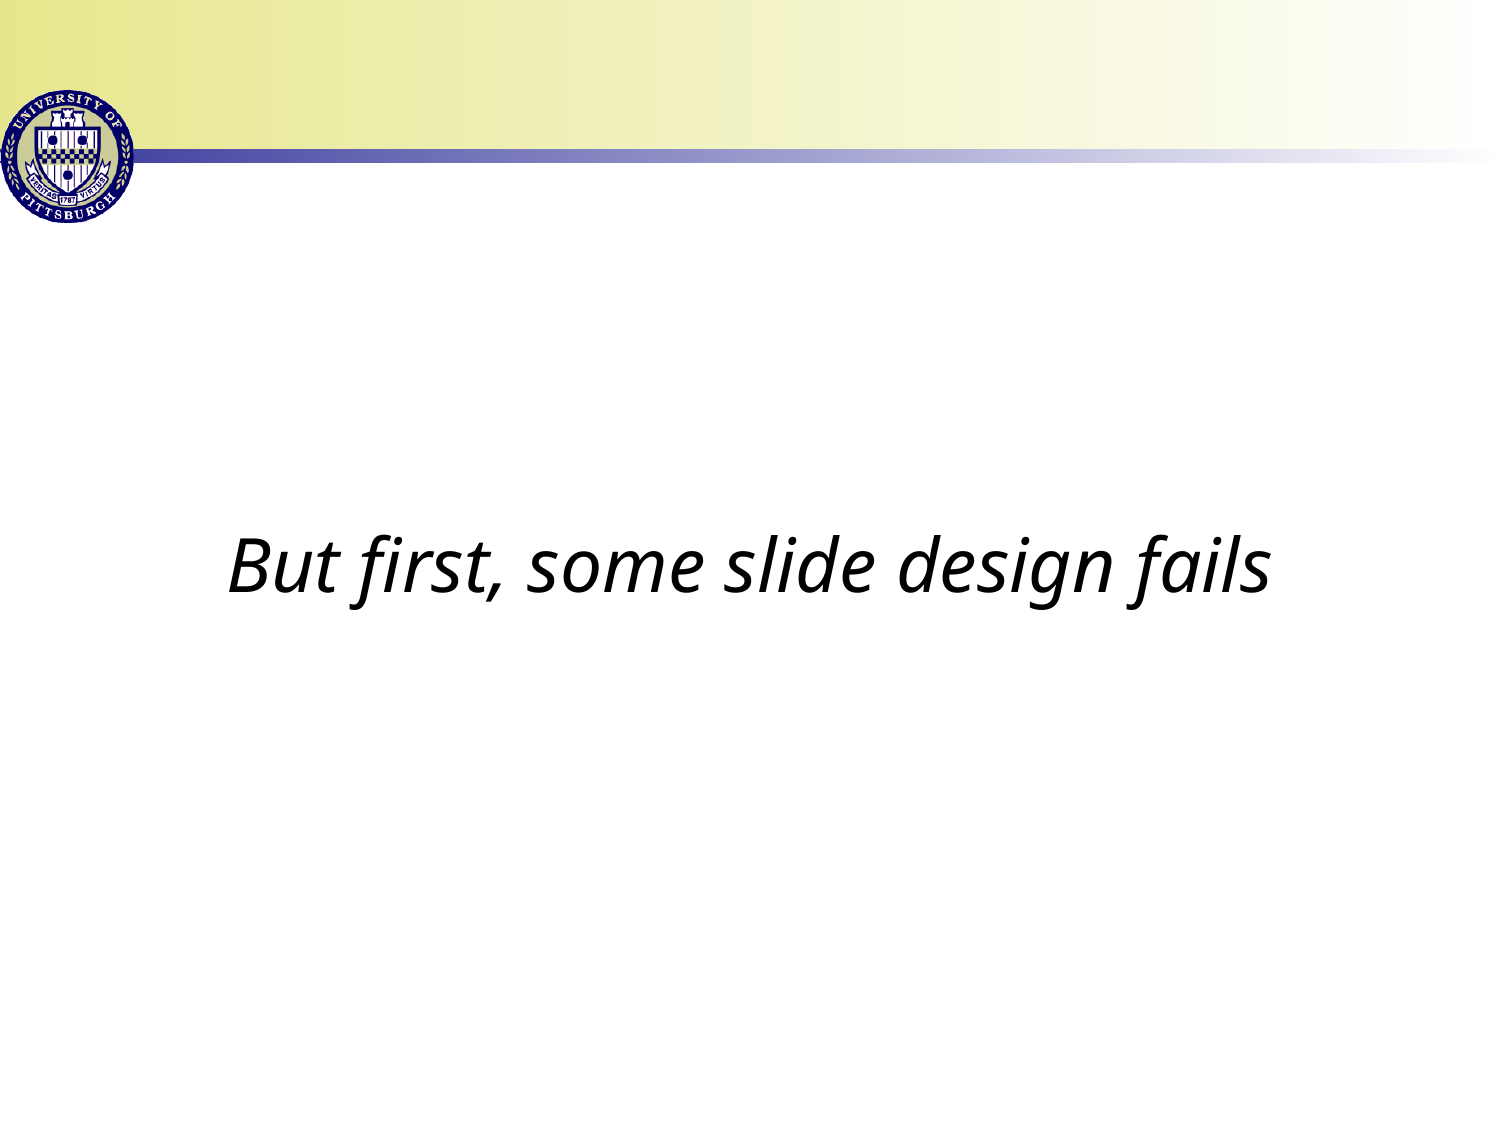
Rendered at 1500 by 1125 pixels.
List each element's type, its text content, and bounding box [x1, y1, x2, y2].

picture [0, 87, 134, 223]
title But first, some slide design fails [0, 487, 1500, 638]
